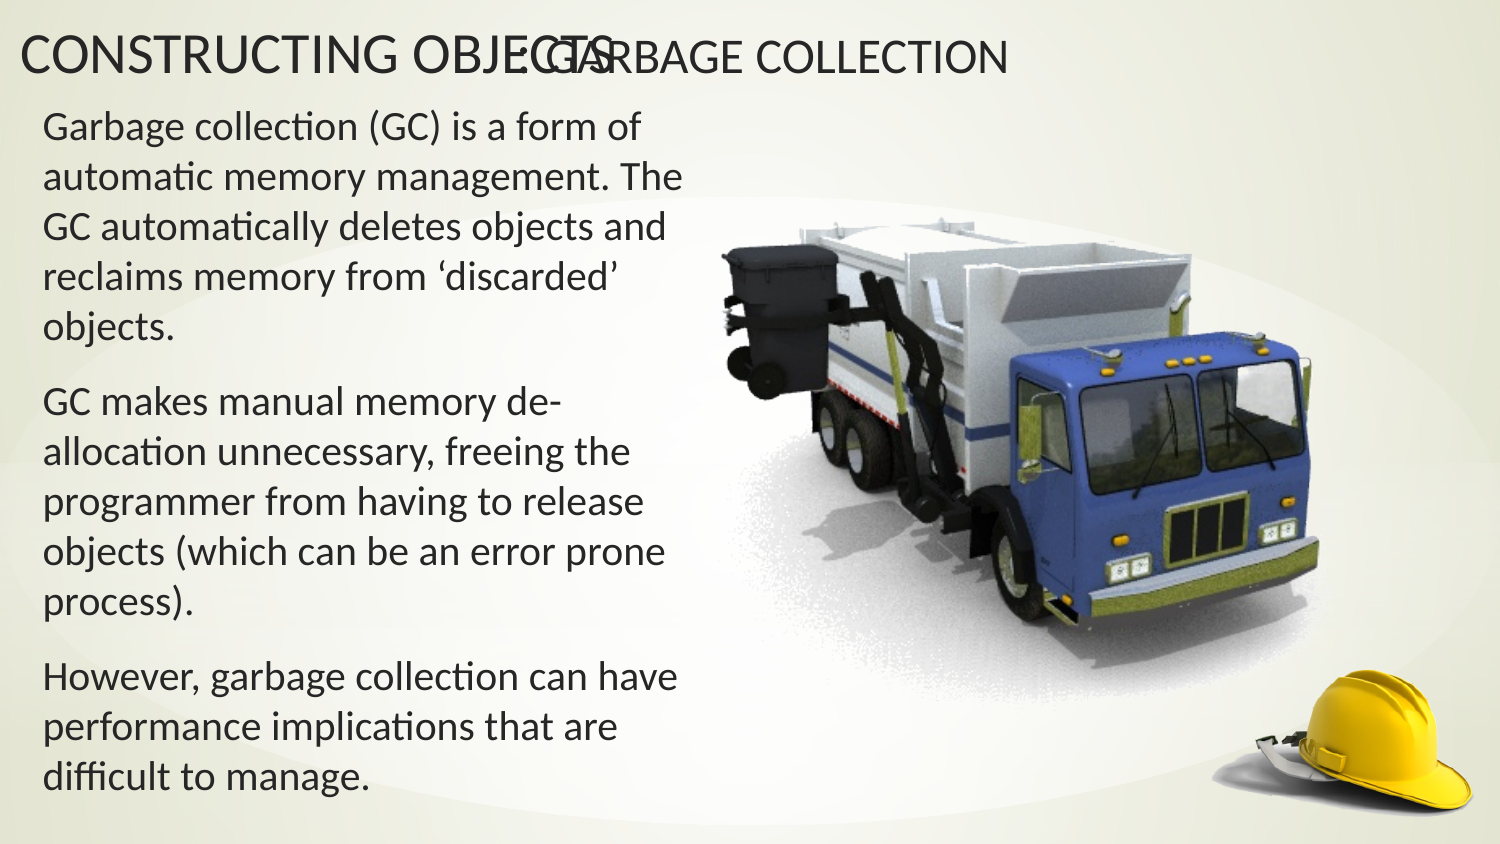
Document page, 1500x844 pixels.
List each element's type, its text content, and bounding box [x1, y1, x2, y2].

picture [702, 90, 1479, 824]
text_box Garbage collection (GC) is a form of automatic memory management. The GC automatically deletes objects and reclaims memory from ‘discarded’ objects. GC makes manual memory de-allocation unnecessary, freeing the programmer from having to release objects (which can be an error prone process). However, garbage collection can have performance implications that are difficult to manage. [27, 91, 703, 807]
text_box : Garbage Collection [501, 8, 1495, 103]
